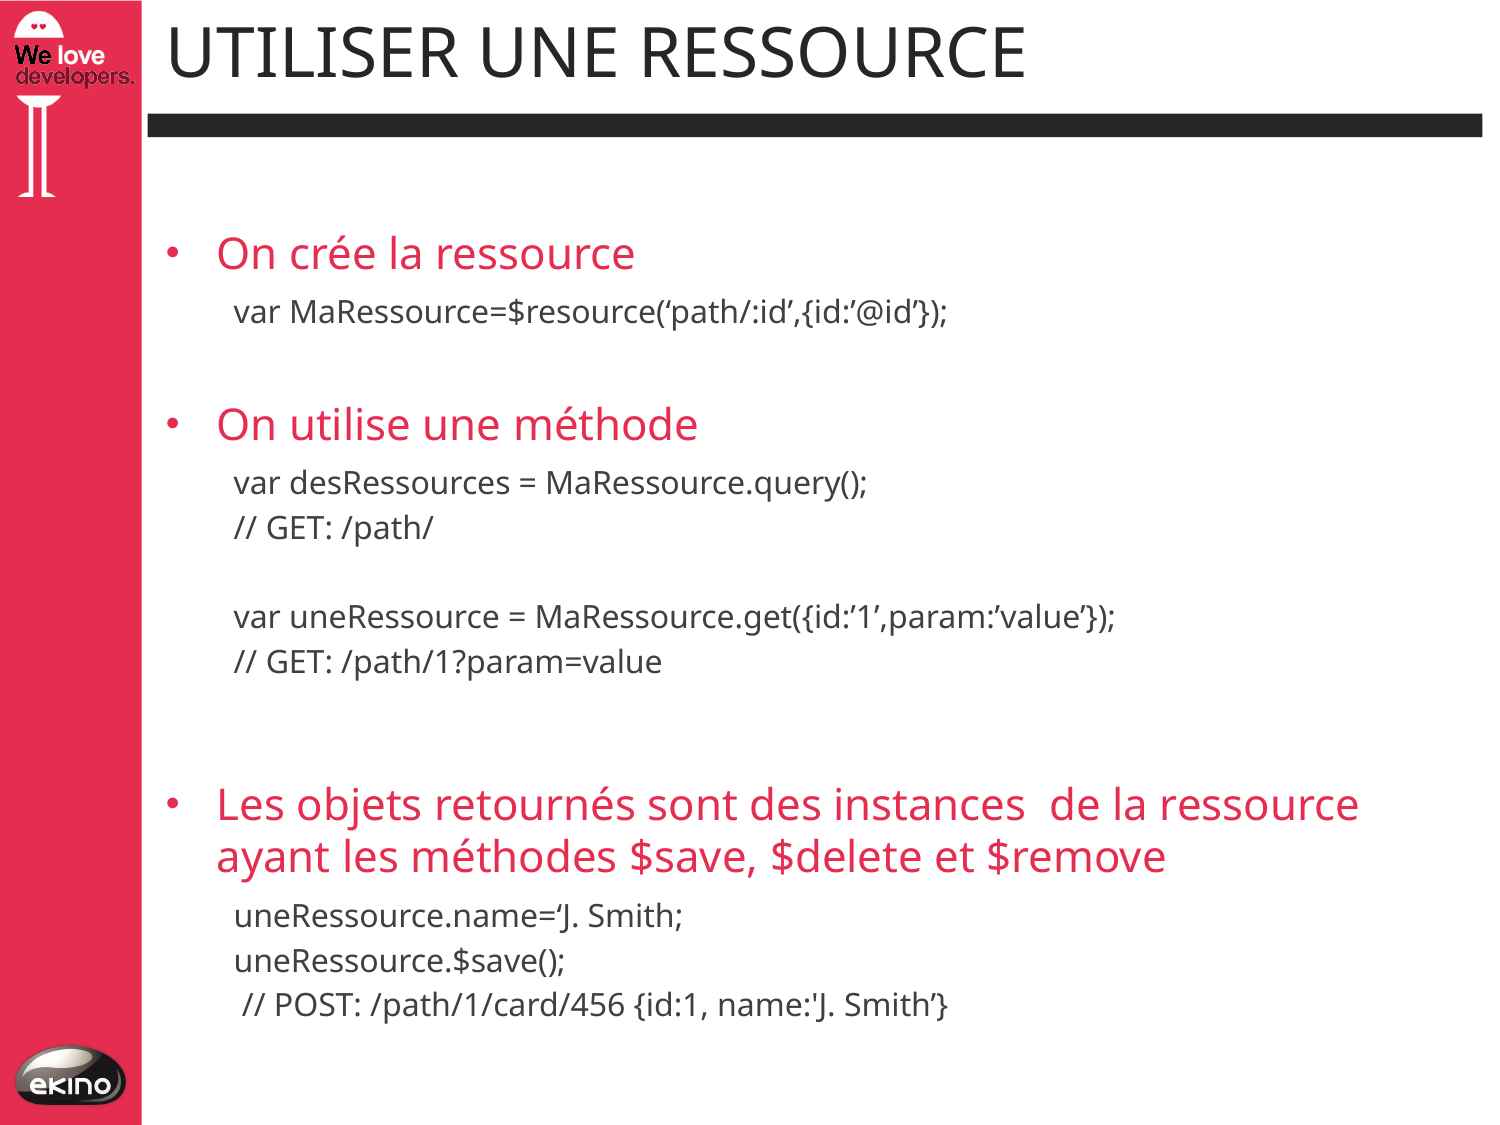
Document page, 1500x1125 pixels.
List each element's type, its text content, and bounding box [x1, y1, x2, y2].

picture [11, 1041, 130, 1109]
picture [6, 1, 136, 197]
title Utiliser une ressource [151, 0, 1483, 99]
list On crée la ressource var MaRessource=$resource(‘path/:id’,{id:’@id’}); On utilise une méthode var desRessources = MaRessource.query(); // GET: /path/ var uneRessource = MaRessource.get({id:’1’,param:’value’}); // GET: /path/1?param=value Les objets retournés sont des instances de la ressource ayant les méthodes $save, $delete et $remove uneRessource.name=‘J. Smith; uneRessource.$save(); // POST: /path/1/card/456 {id:1, name:'J. Smith’} [151, 172, 1483, 1043]
